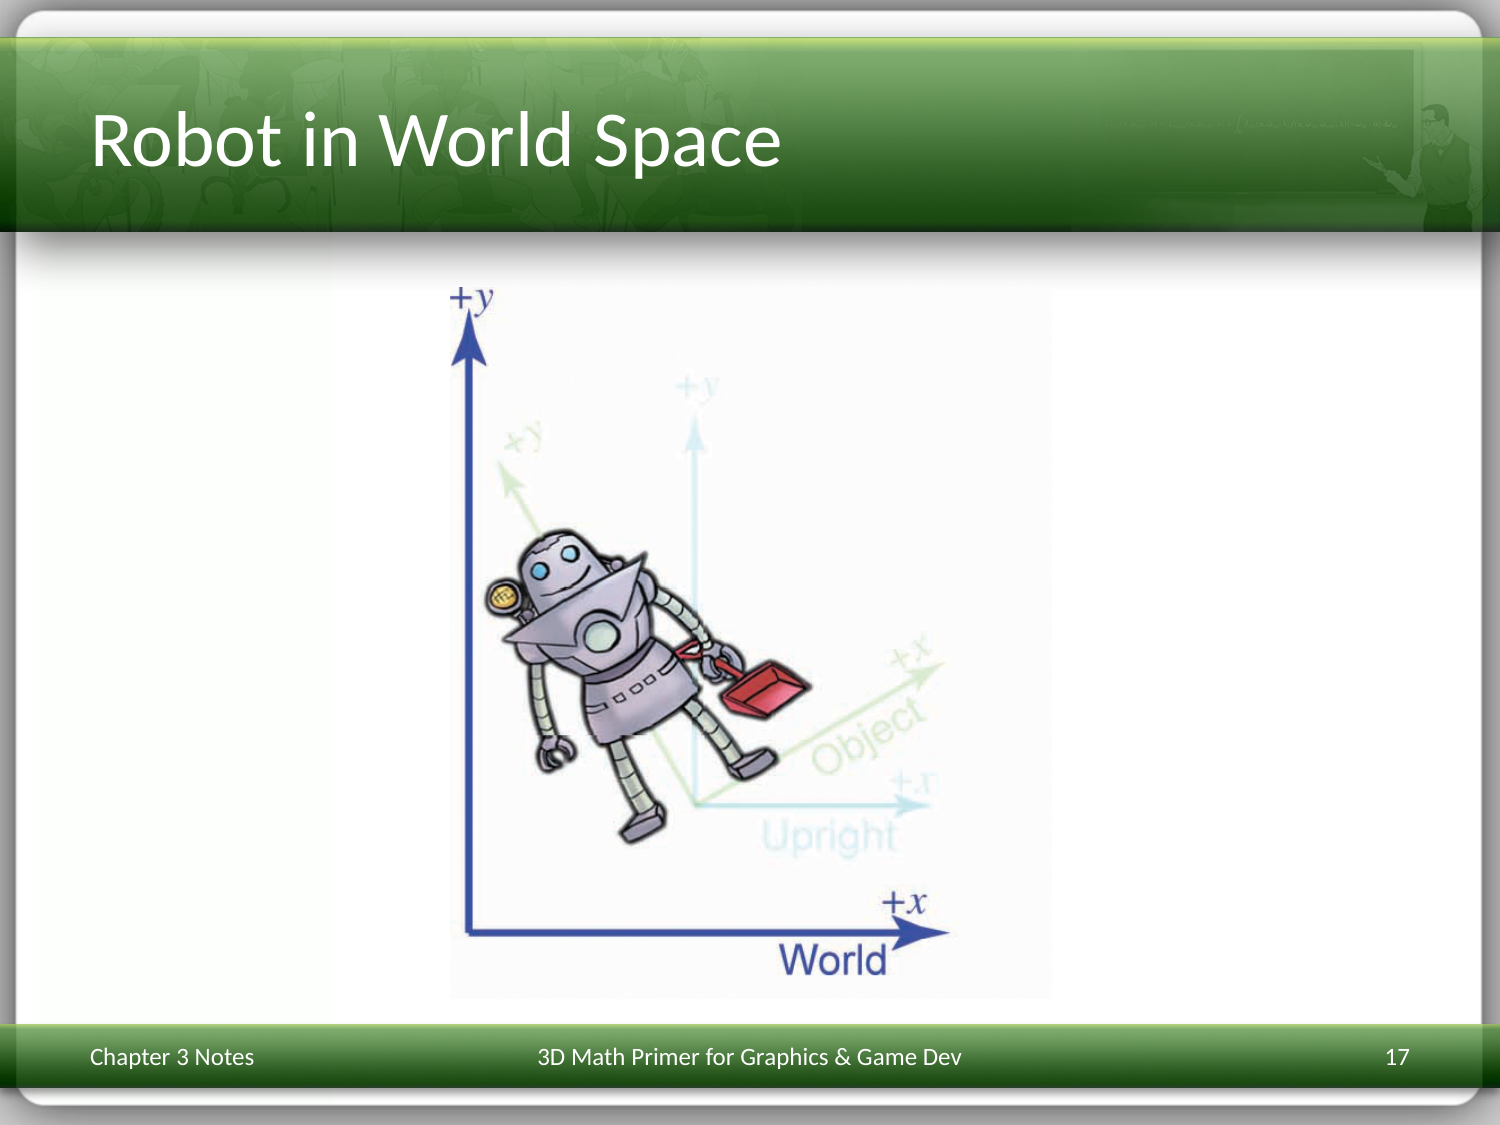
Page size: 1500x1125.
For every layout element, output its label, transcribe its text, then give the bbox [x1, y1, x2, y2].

slide_number 17 [1074, 1025, 1425, 1085]
footer 3D Math Primer for Graphics & Game Dev [512, 1025, 988, 1085]
picture [0, 0, 1500, 1125]
slide_number Chapter 3 Notes [75, 1025, 425, 1085]
title Robot in World Space [75, 37, 1188, 233]
